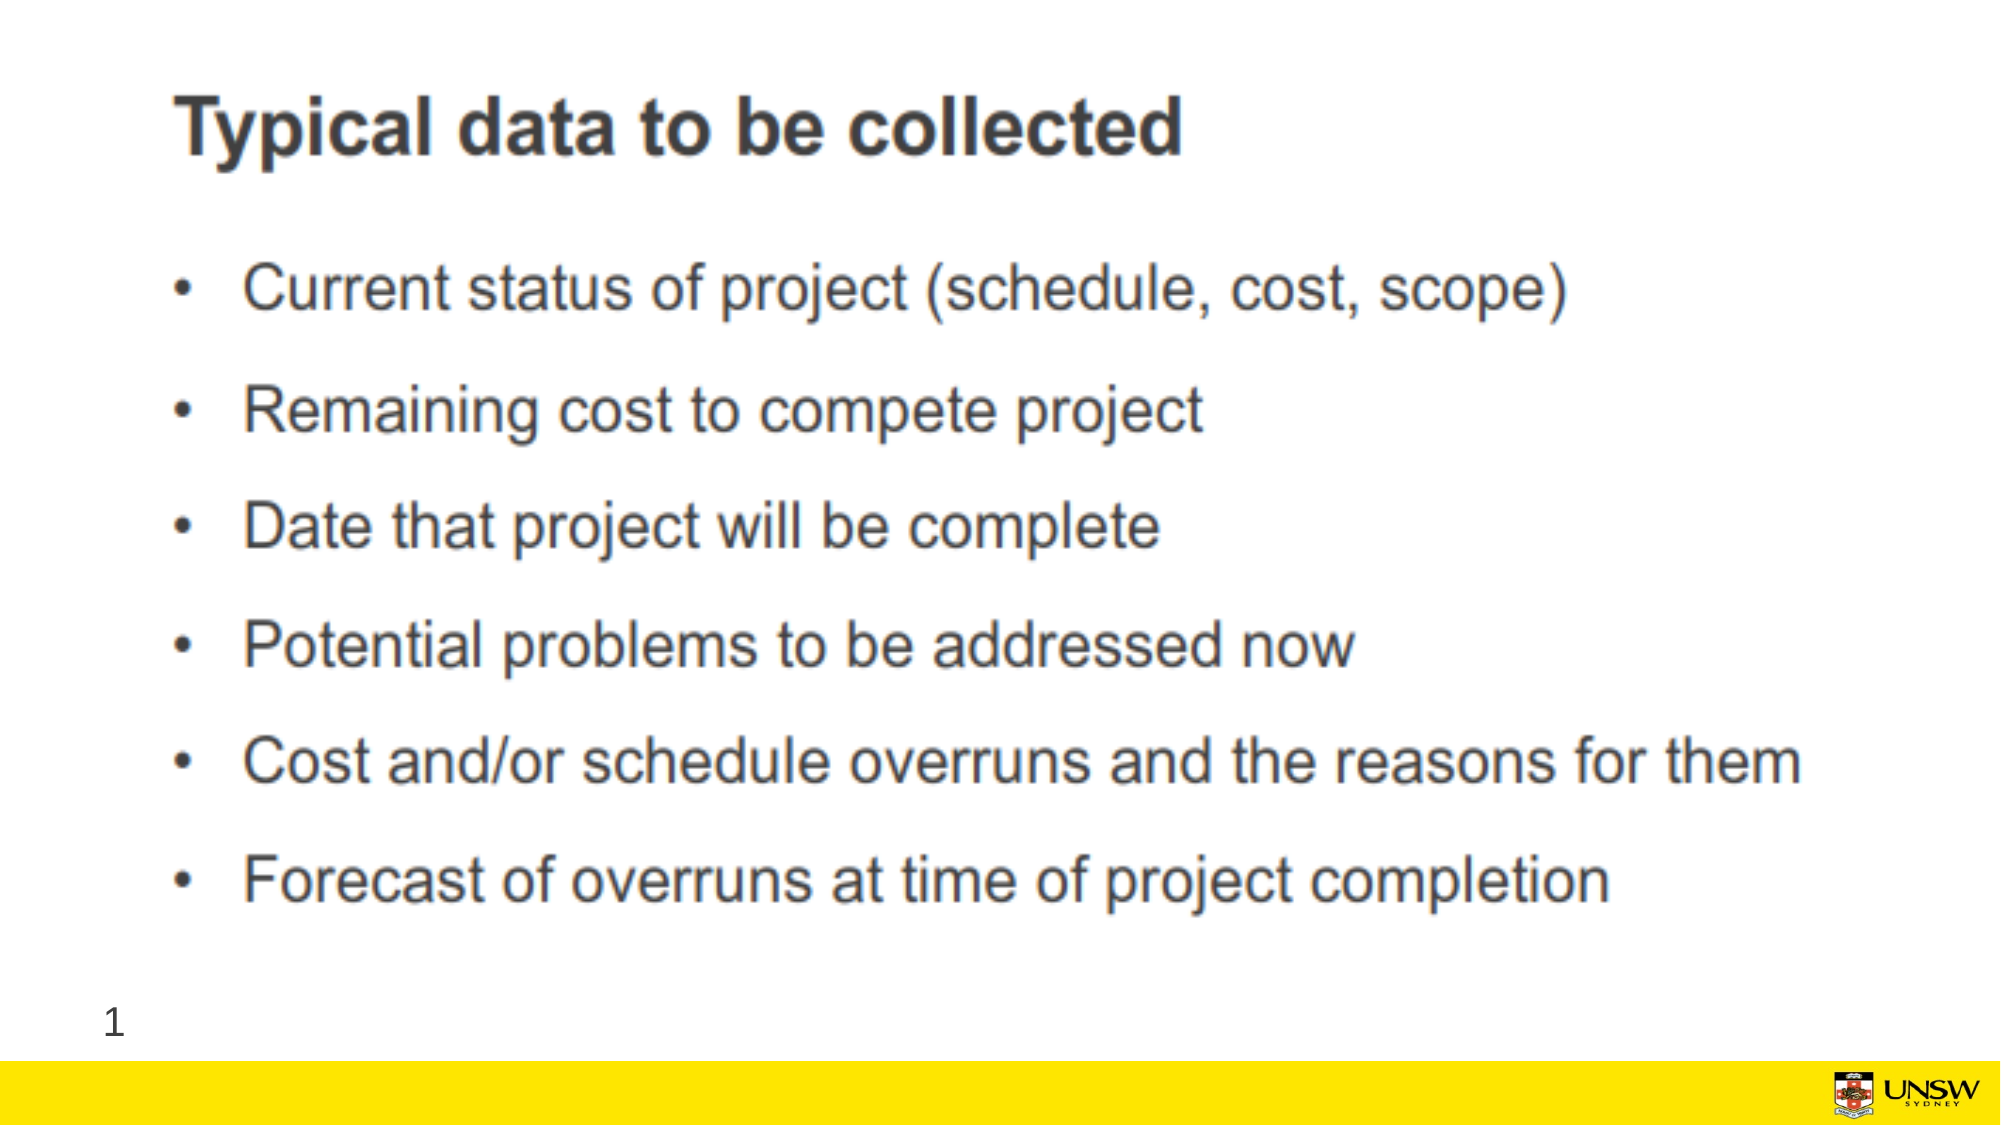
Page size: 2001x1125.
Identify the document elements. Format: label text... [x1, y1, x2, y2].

list 1 [102, 994, 181, 1042]
picture [0, 1061, 2001, 1125]
picture [150, 55, 1890, 1025]
